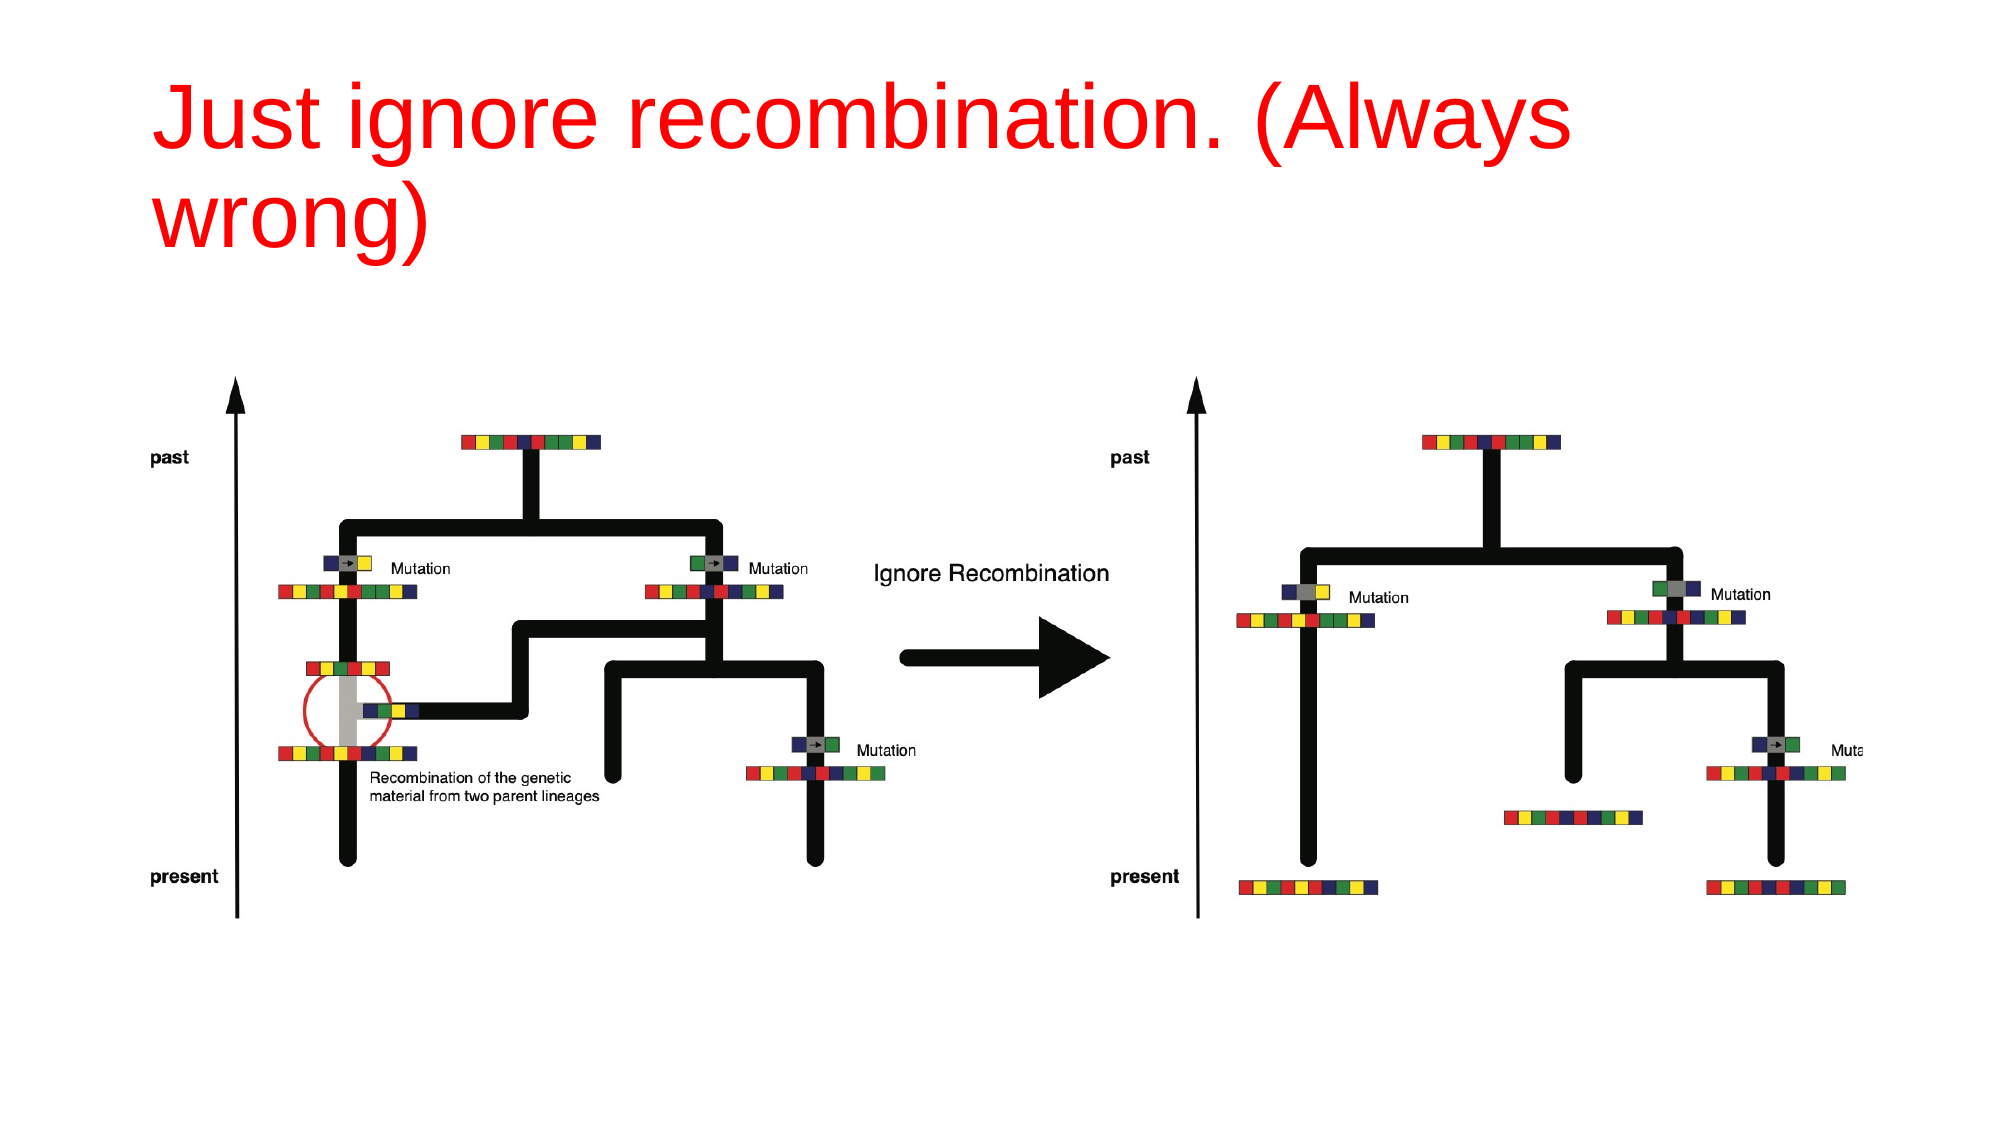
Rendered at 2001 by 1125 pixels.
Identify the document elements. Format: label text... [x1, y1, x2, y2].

title Just ignore recombination. (Always wrong) [137, 59, 1863, 278]
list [137, 376, 1863, 937]
